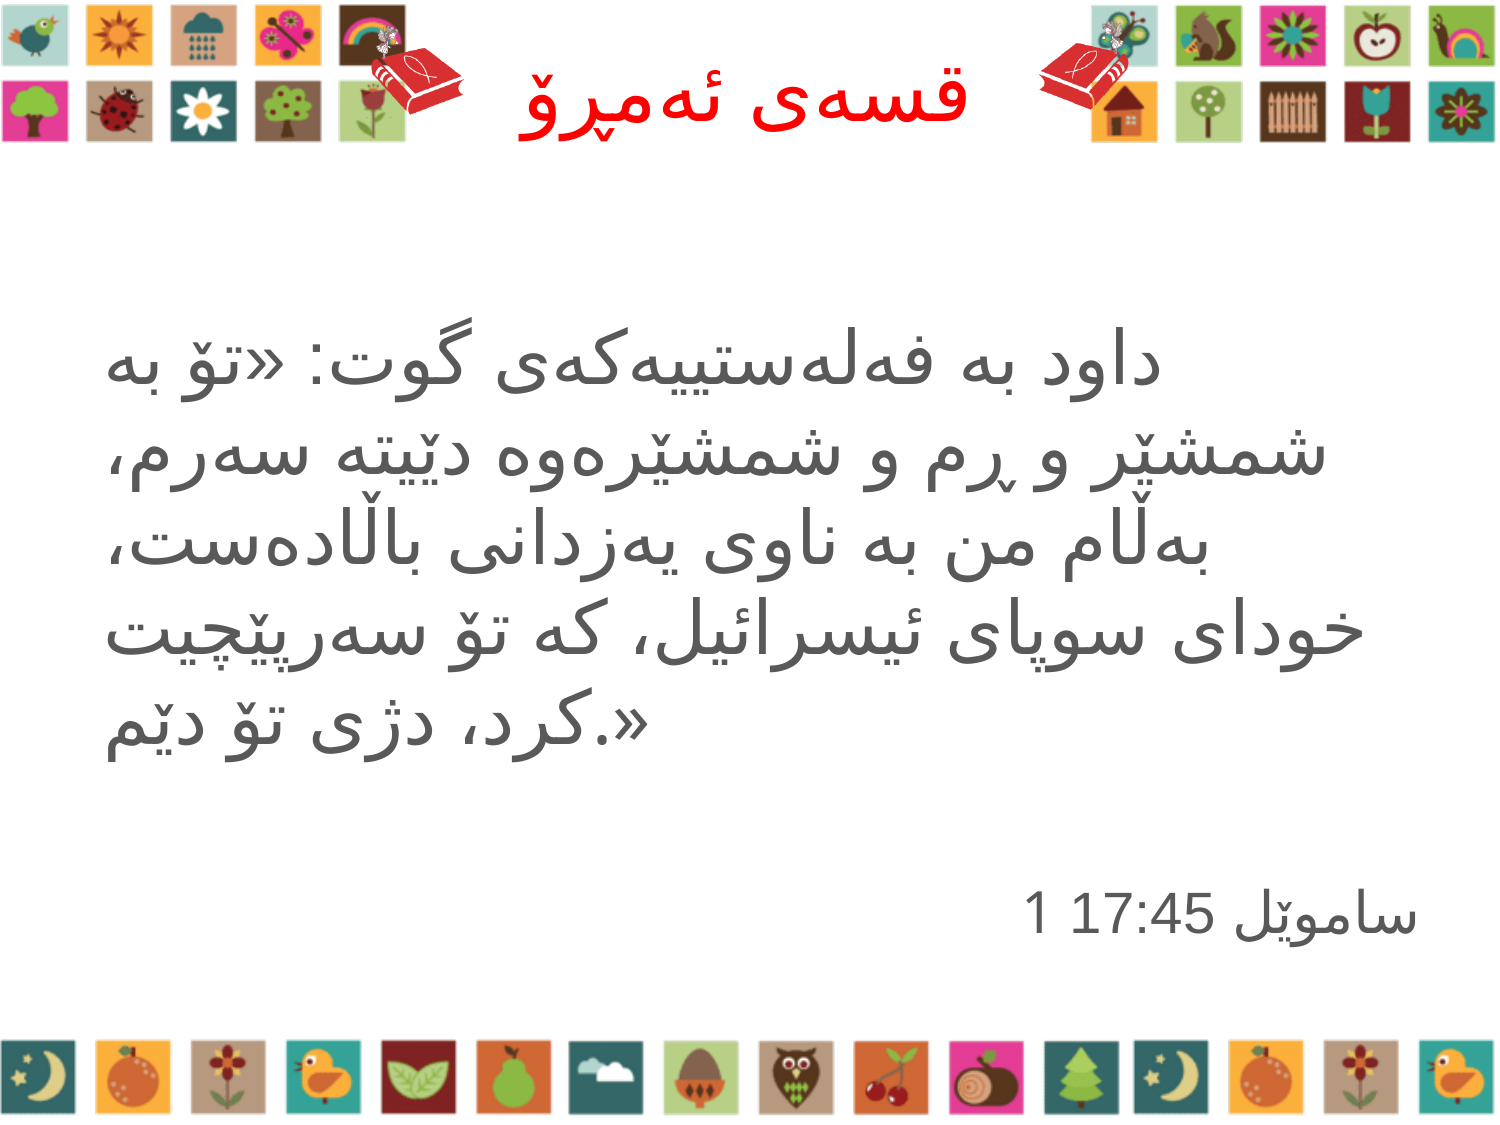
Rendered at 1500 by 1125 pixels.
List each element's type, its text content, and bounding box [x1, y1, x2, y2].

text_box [0, 1028, 1500, 1118]
text_box 1 ساموێل 17:45 [803, 868, 1435, 953]
picture [1007, 3, 1500, 150]
picture [0, 3, 496, 150]
text_box داود بە فەلەستییەکەی گوت: «تۆ بە شمشێر و ڕم و شمشێرەوە دێیتە سەرم، بەڵام من بە ناوی یەزدانی باڵادەست، خودای سوپای ئیسرائیل، کە تۆ سەرپێچیت کرد، دژی تۆ دێم.» [88, 302, 1436, 858]
text_box قسەی ئەمڕۆ [425, 30, 1078, 146]
